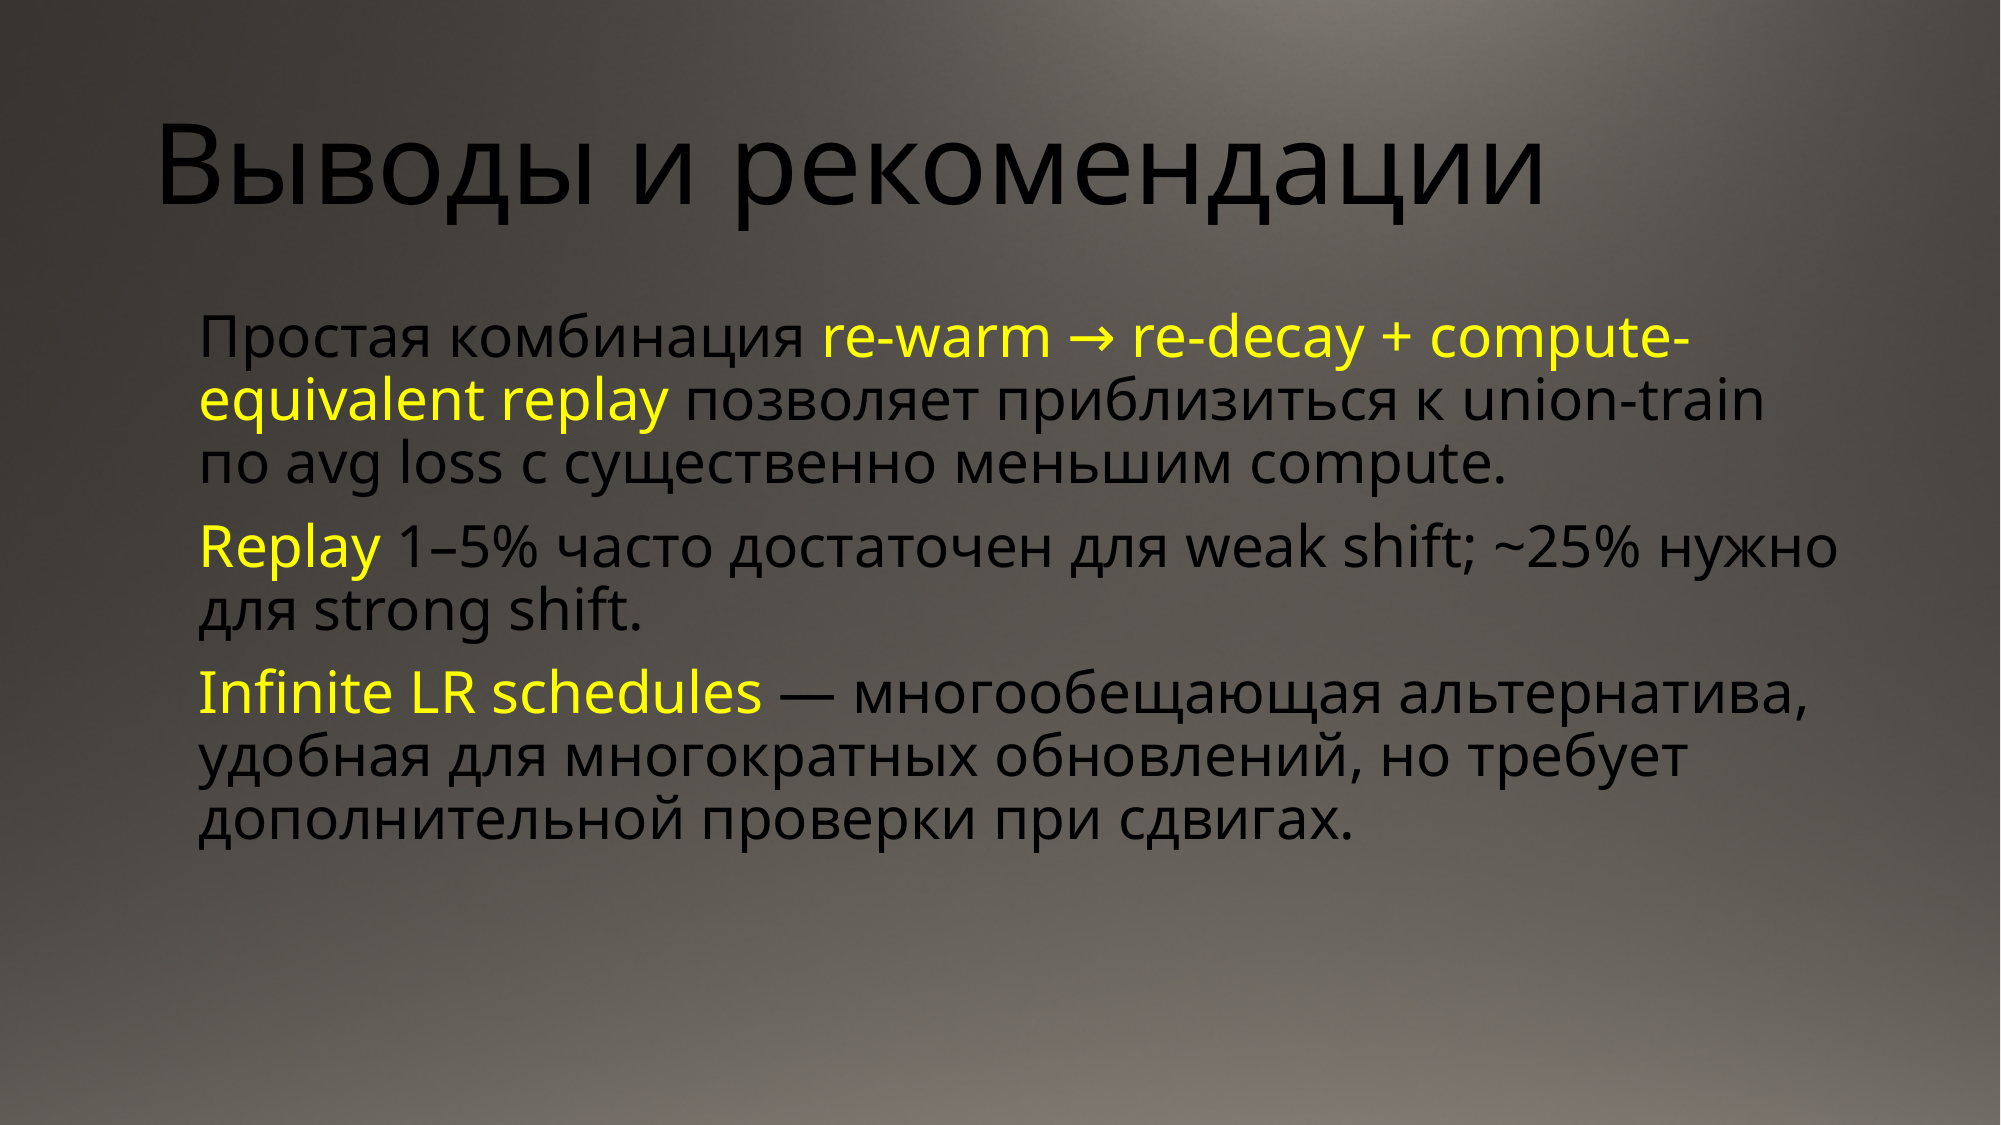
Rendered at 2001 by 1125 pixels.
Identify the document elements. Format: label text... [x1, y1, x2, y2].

picture [0, 0, 2001, 1125]
title Выводы и рекомендации [137, 59, 1863, 278]
list Простая комбинация re-warm → re-decay + compute-equivalent replay позволяет приблизиться к union-train по avg loss с существенно меньшим compute. Replay 1–5% часто достаточен для weak shift; ~25% нужно для strong shift. Infinite LR schedules — многообещающая альтернатива, удобная для многократных обновлений, но требует дополнительной проверки при сдвигах. [183, 299, 1863, 1014]
